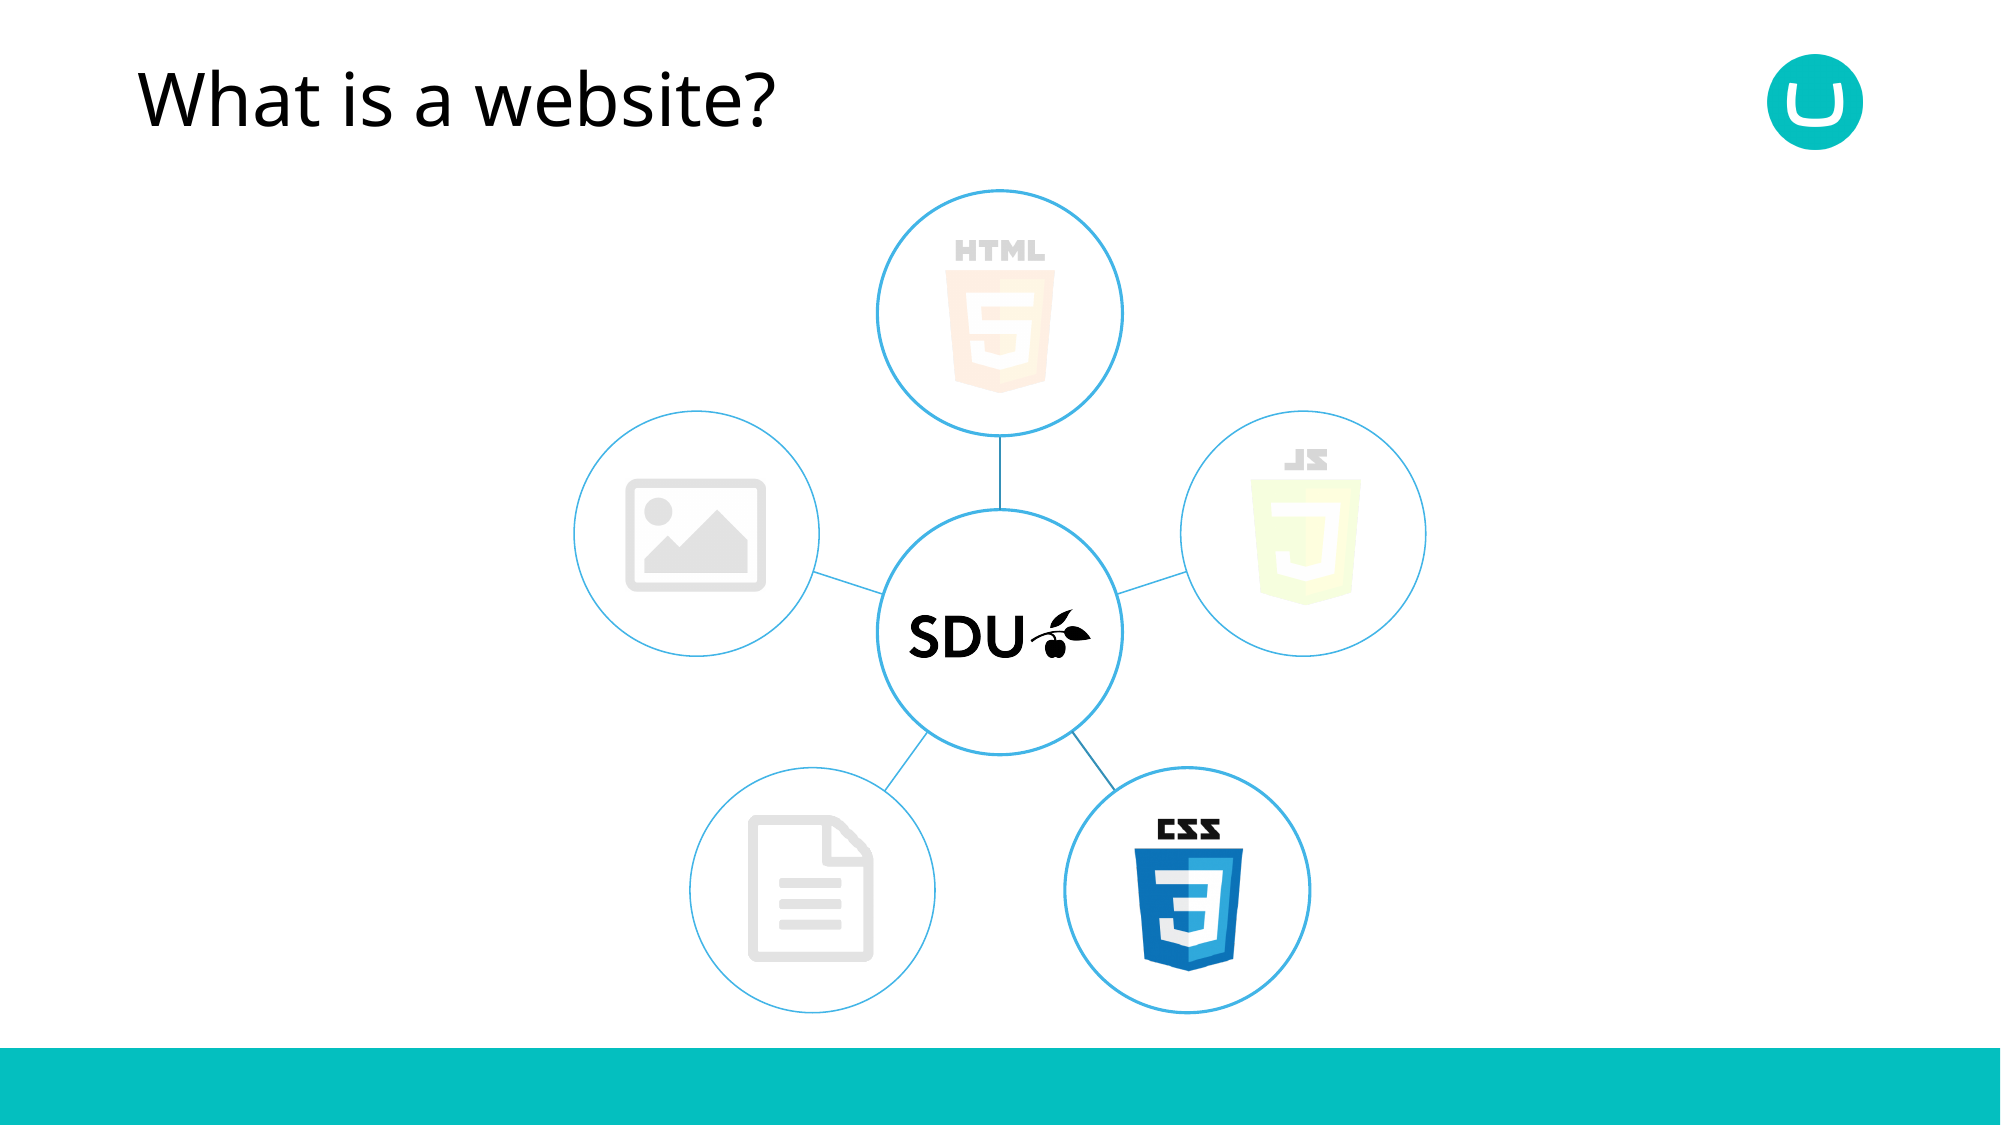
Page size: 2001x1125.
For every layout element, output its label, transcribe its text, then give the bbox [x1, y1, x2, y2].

picture [923, 240, 1077, 393]
picture [1247, 447, 1361, 610]
title What is a website? [137, 54, 1662, 150]
picture [1130, 812, 1248, 977]
picture [744, 812, 875, 964]
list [137, 190, 1863, 1014]
picture [625, 478, 766, 592]
picture [909, 609, 1091, 658]
picture [1767, 54, 1863, 150]
